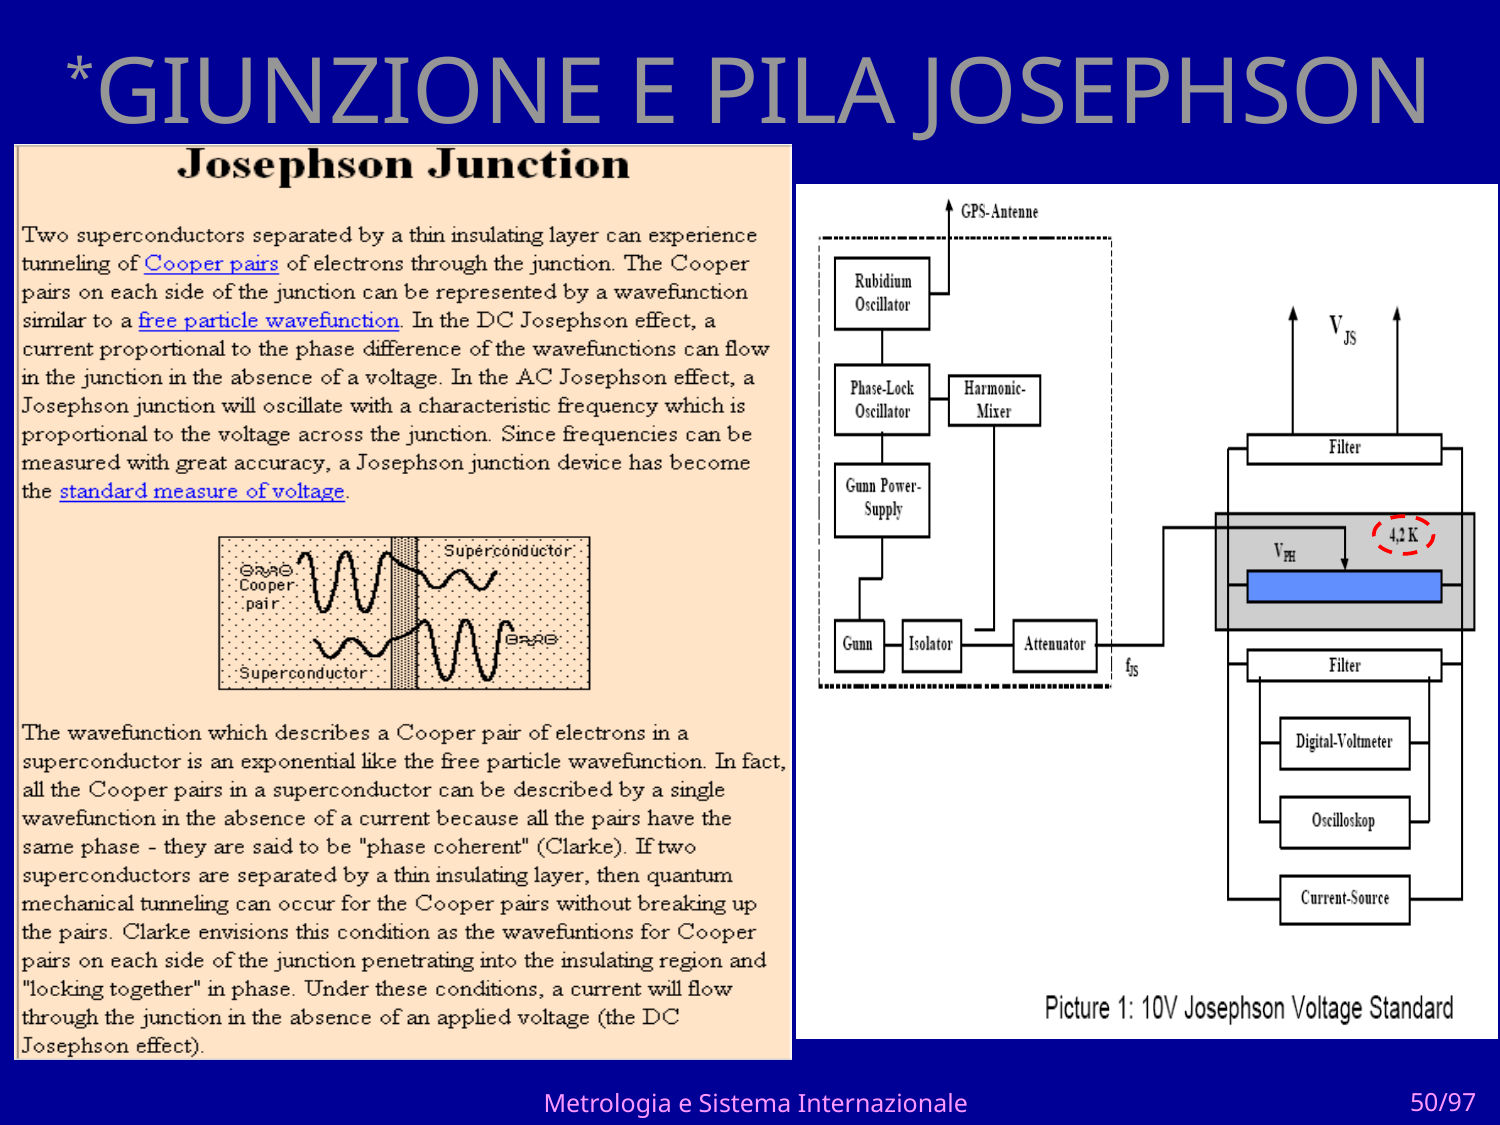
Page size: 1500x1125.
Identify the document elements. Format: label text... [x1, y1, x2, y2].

footer Metrologia e Sistema Internazionale [119, 1086, 1393, 1125]
picture [14, 145, 792, 1060]
title *GIUNZIONE E PILA JOSEPHSON [0, 0, 1500, 174]
picture [796, 184, 1498, 1039]
